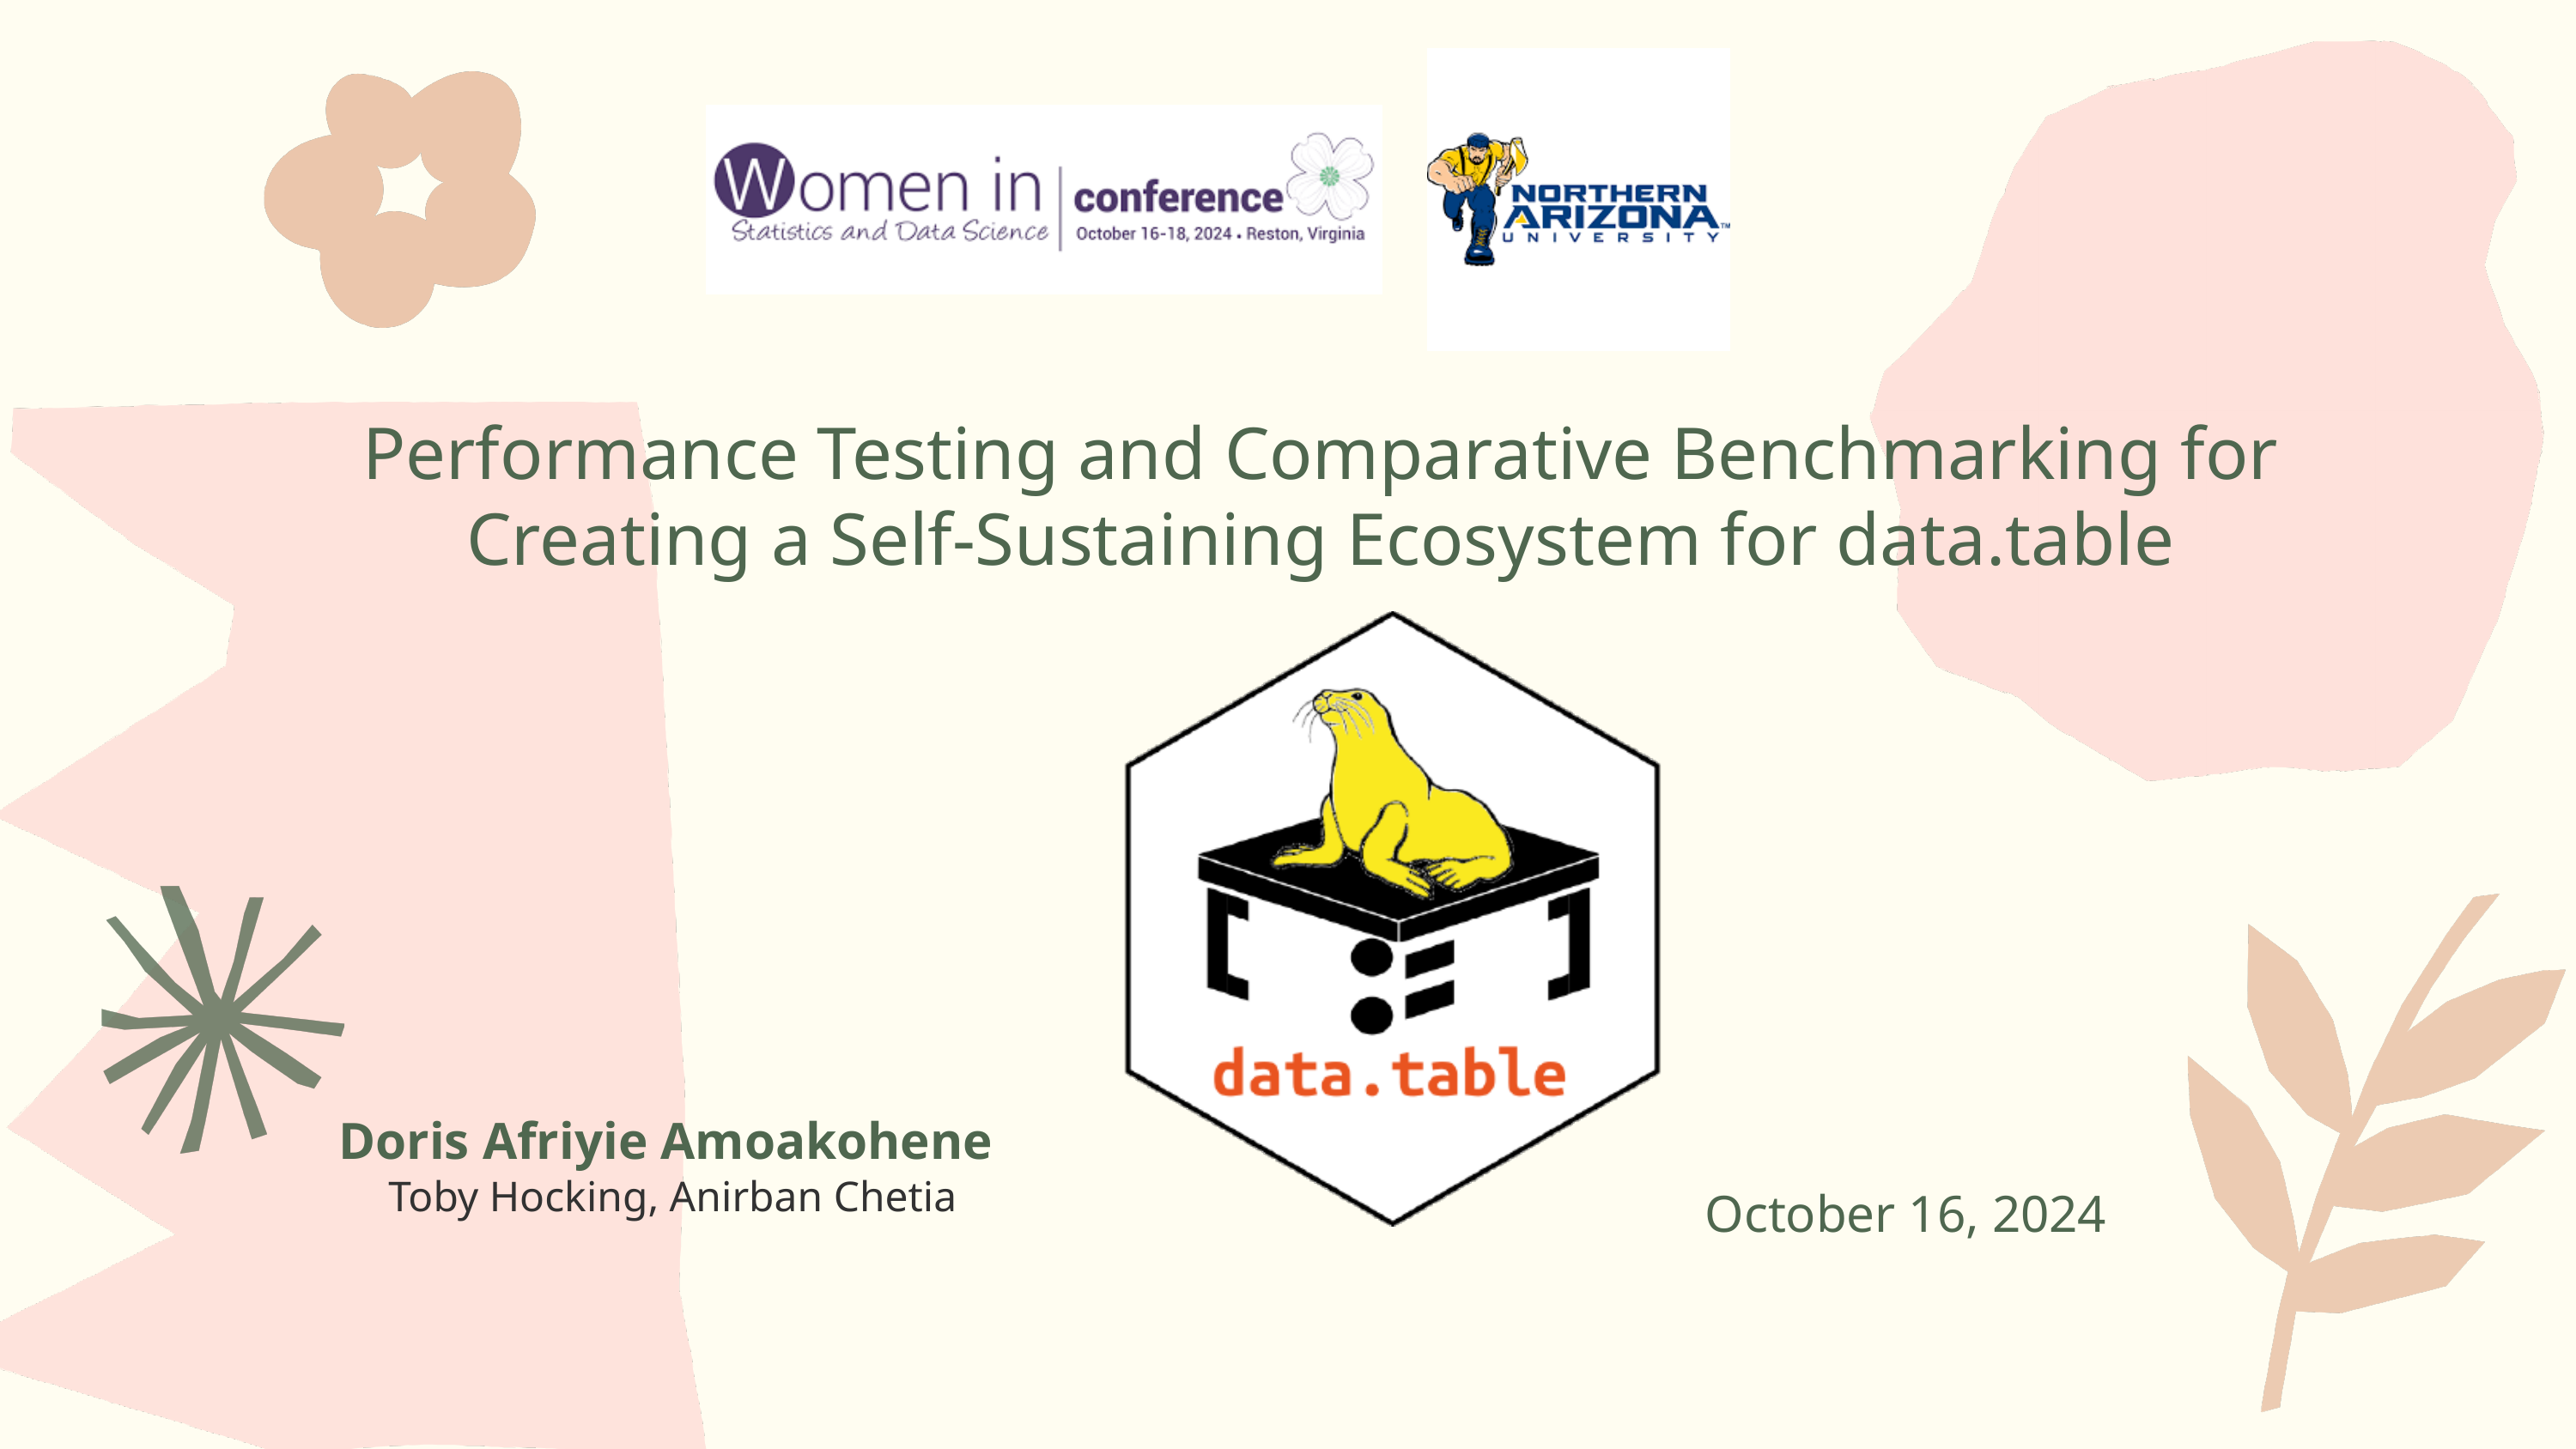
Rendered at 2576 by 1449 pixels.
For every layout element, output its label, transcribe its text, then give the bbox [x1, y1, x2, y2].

text_box October 16, 2024 [1502, 1172, 2309, 1243]
text_box [1869, 40, 2544, 781]
picture [1083, 611, 1699, 1228]
picture [705, 104, 1383, 294]
text_box [2187, 894, 2566, 1414]
text_box [264, 71, 537, 328]
text_box [101, 886, 345, 1154]
picture [1427, 48, 1730, 351]
text_box [0, 402, 707, 1449]
text_box Performance Testing and Comparative Benchmarking for Creating a Self-Sustaining Ecosystem for data.table [216, 408, 2427, 580]
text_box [262, 1098, 1077, 1217]
